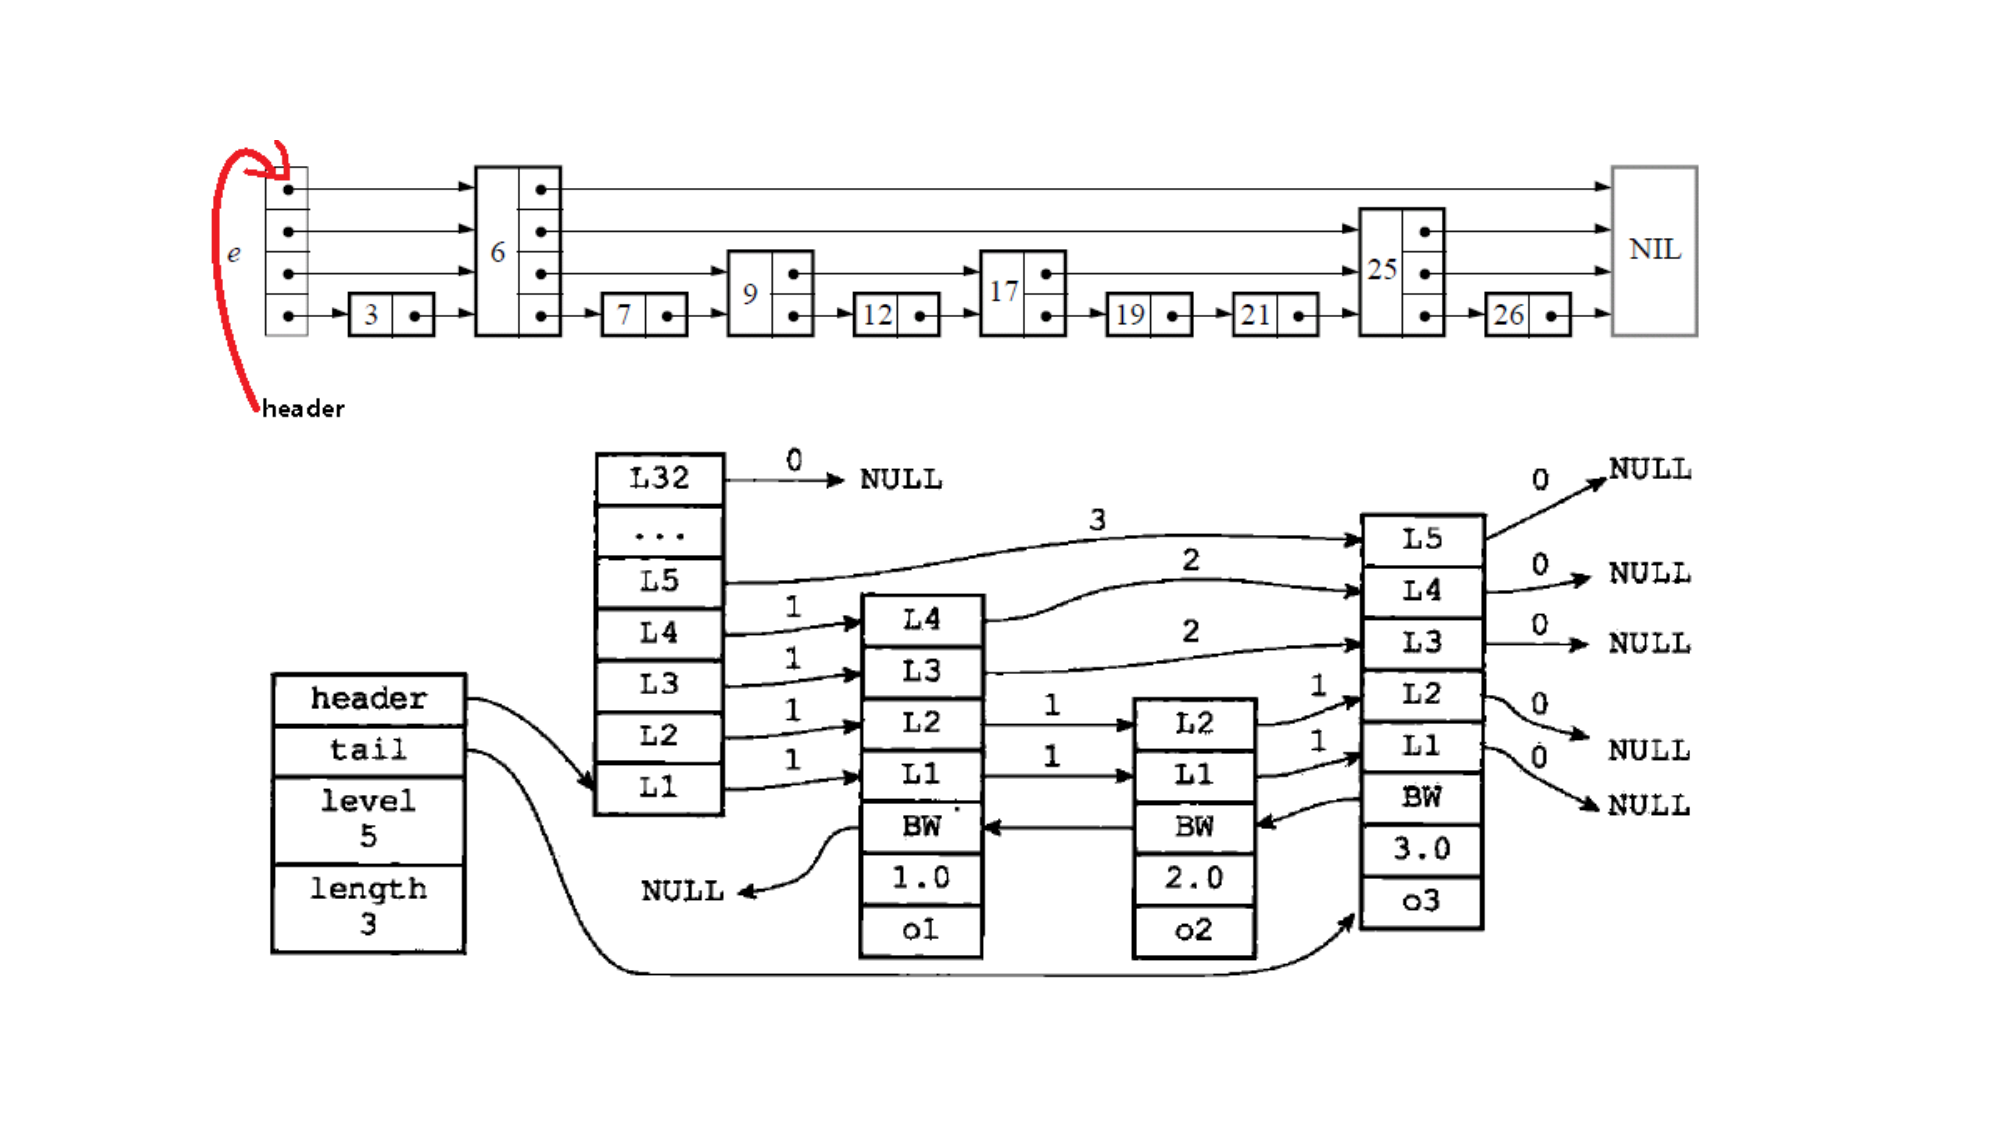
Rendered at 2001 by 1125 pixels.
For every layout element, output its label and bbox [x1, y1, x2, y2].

list [187, 140, 1763, 505]
picture [233, 442, 1717, 993]
